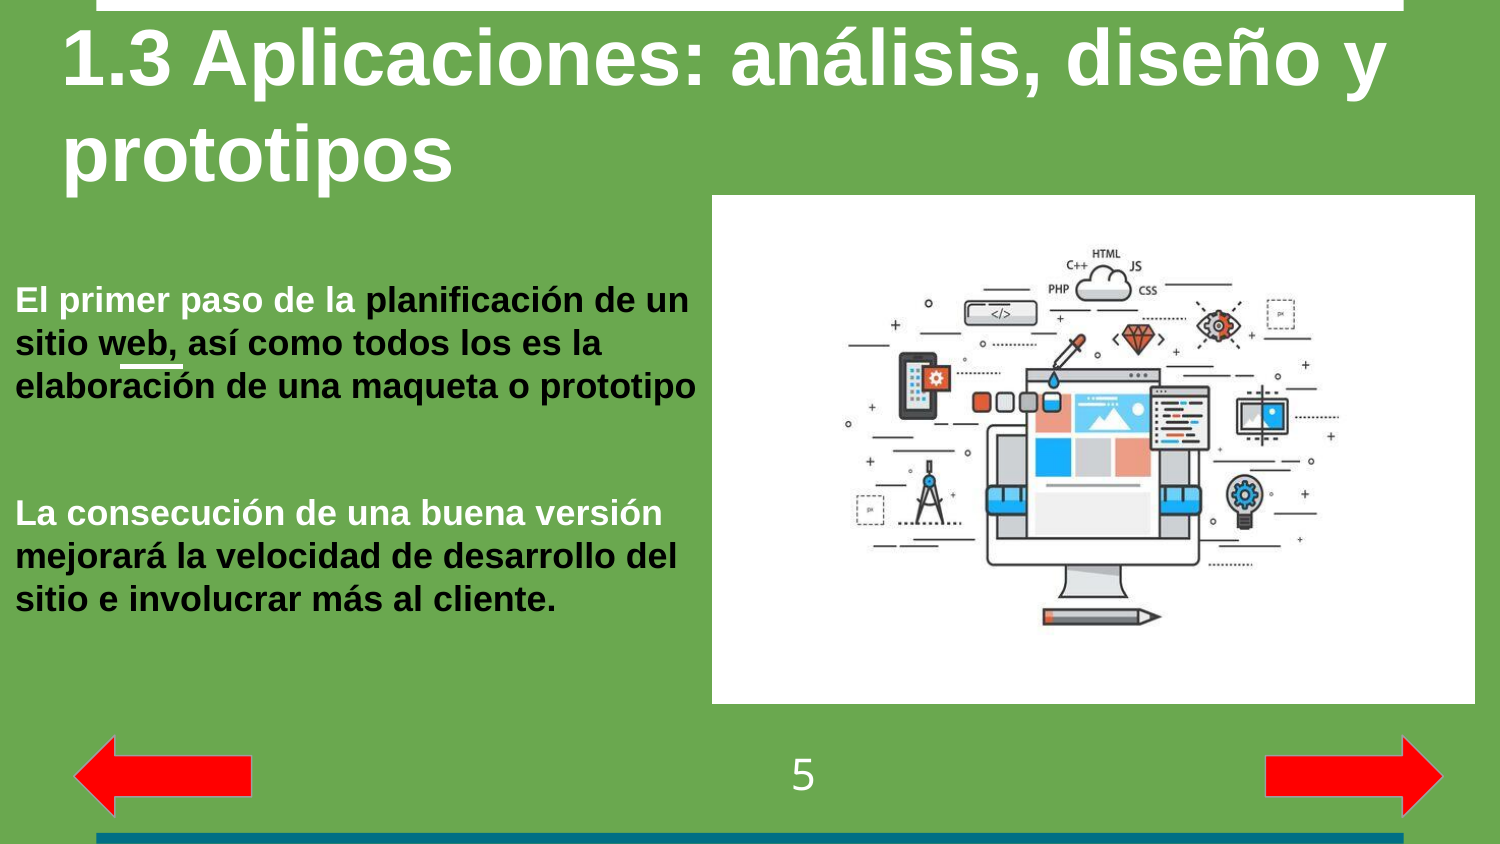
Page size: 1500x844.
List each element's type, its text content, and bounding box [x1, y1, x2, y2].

text_box [73, 735, 252, 818]
title El primer paso de la planificación de un sitio web, así como todos los es la elaboración de una maqueta o prototipo La consecución de una buena versión mejorará la velocidad de desarrollo del sitio e involucrar más al cliente. [0, 259, 707, 634]
slide_number ‹#› [731, 735, 831, 818]
picture [712, 195, 1476, 704]
title 1.3 Aplicaciones: análisis, diseño y prototipos [46, 22, 1461, 213]
text_box [1265, 735, 1444, 818]
